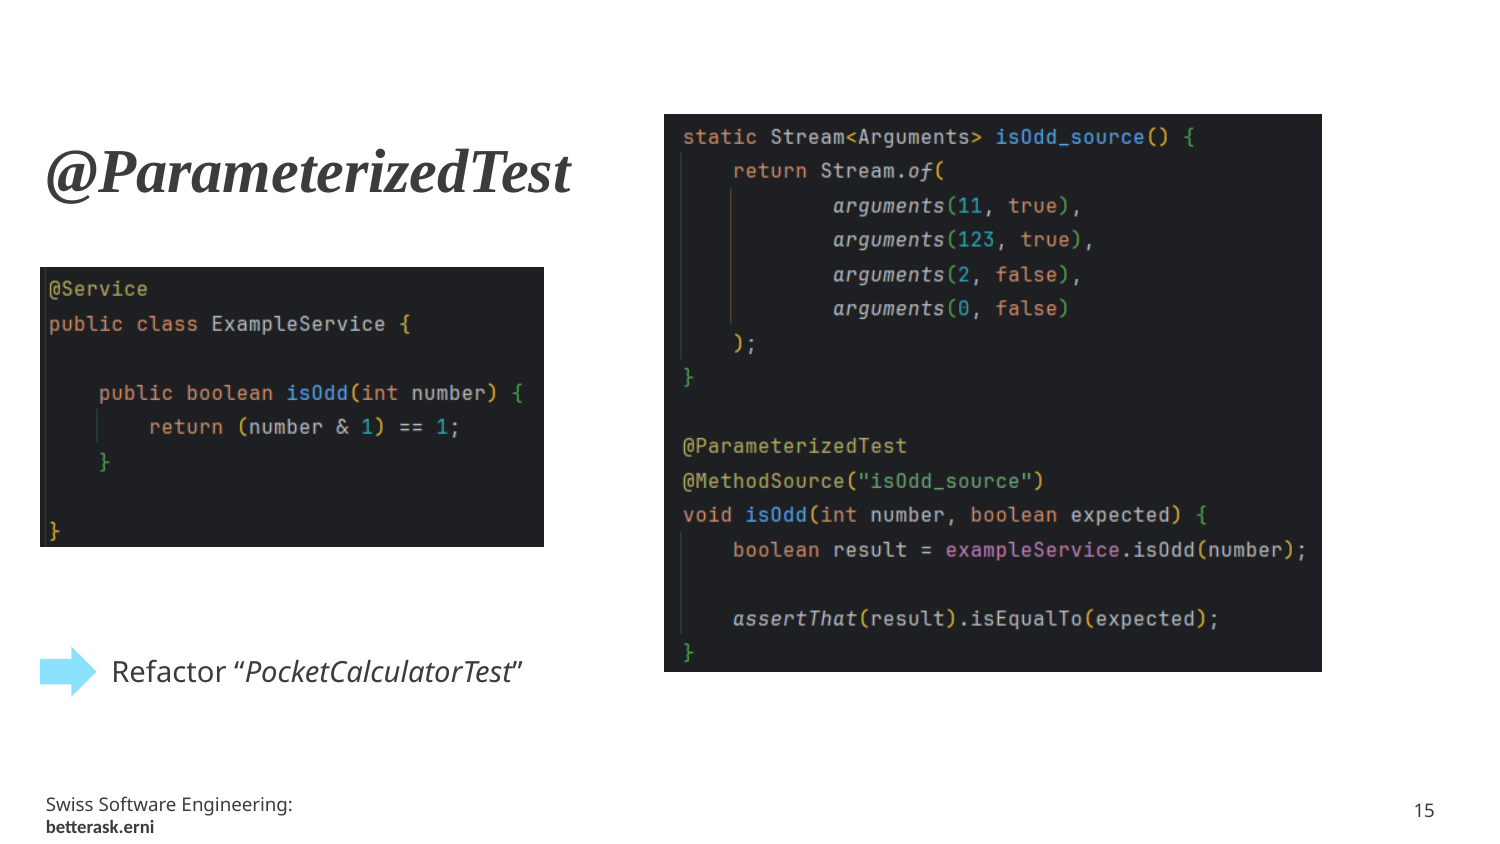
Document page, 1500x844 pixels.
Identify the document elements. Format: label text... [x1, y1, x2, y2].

picture [664, 114, 1322, 672]
picture [40, 267, 544, 547]
text_box [39, 643, 99, 700]
title @ParameterizedTest [40, 69, 1443, 210]
footer Swiss Software Engineering: betterask.erni [40, 796, 384, 833]
slide_number 15 [1308, 792, 1441, 831]
text_box Refactor “PocketCalculatorTest” [96, 646, 560, 697]
